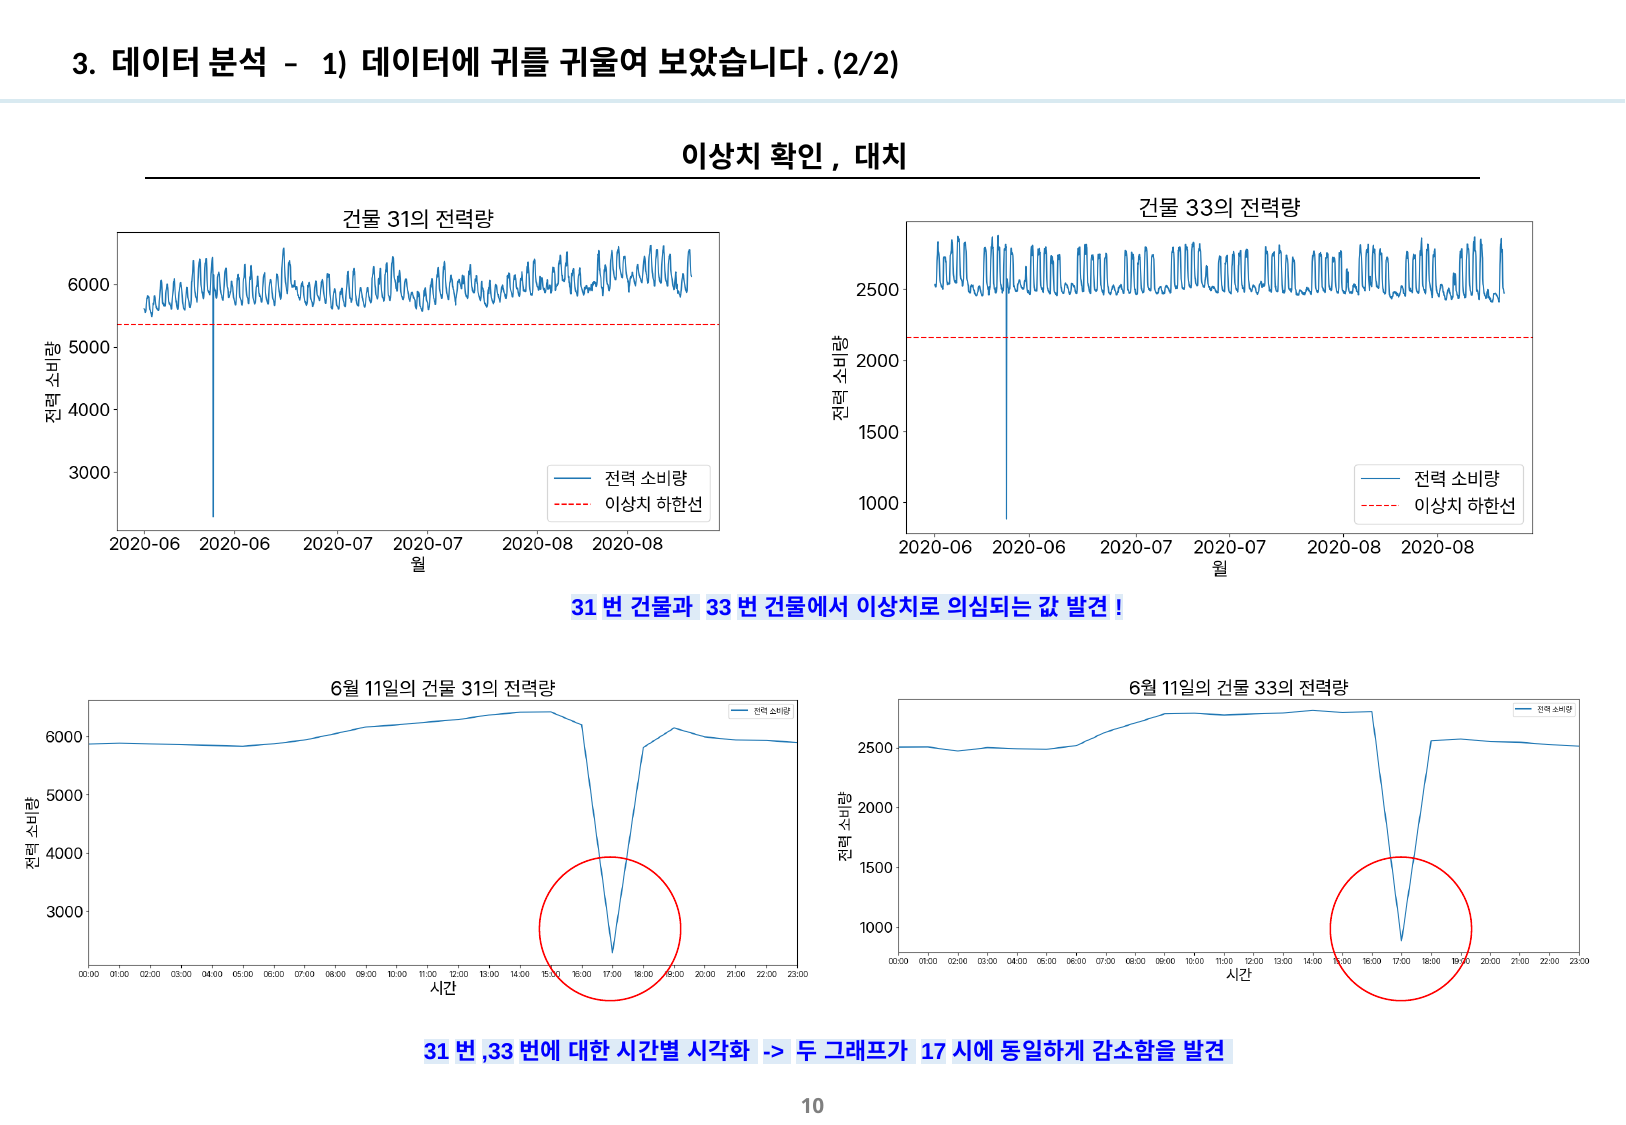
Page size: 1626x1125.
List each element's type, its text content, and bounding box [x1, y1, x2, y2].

title 3. 데이터 분석 – 1) 데이터에 귀를 귀울여 보았습니다. (2/2) [56, 34, 989, 94]
picture [834, 675, 1594, 989]
text_box [1375, 996, 1427, 1001]
picture [826, 192, 1540, 585]
text_box 31번,33번에 대한 시간별 시각화 -> 두 그래프가 17시에 동일하게 감소함을 발견 [346, 1026, 1305, 1071]
text_box 31번 건물과 33번 건물에서 이상치로 의심되는 값 발견! [516, 582, 1173, 626]
picture [21, 675, 813, 1002]
picture [40, 203, 725, 581]
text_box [21, 123, 1569, 178]
